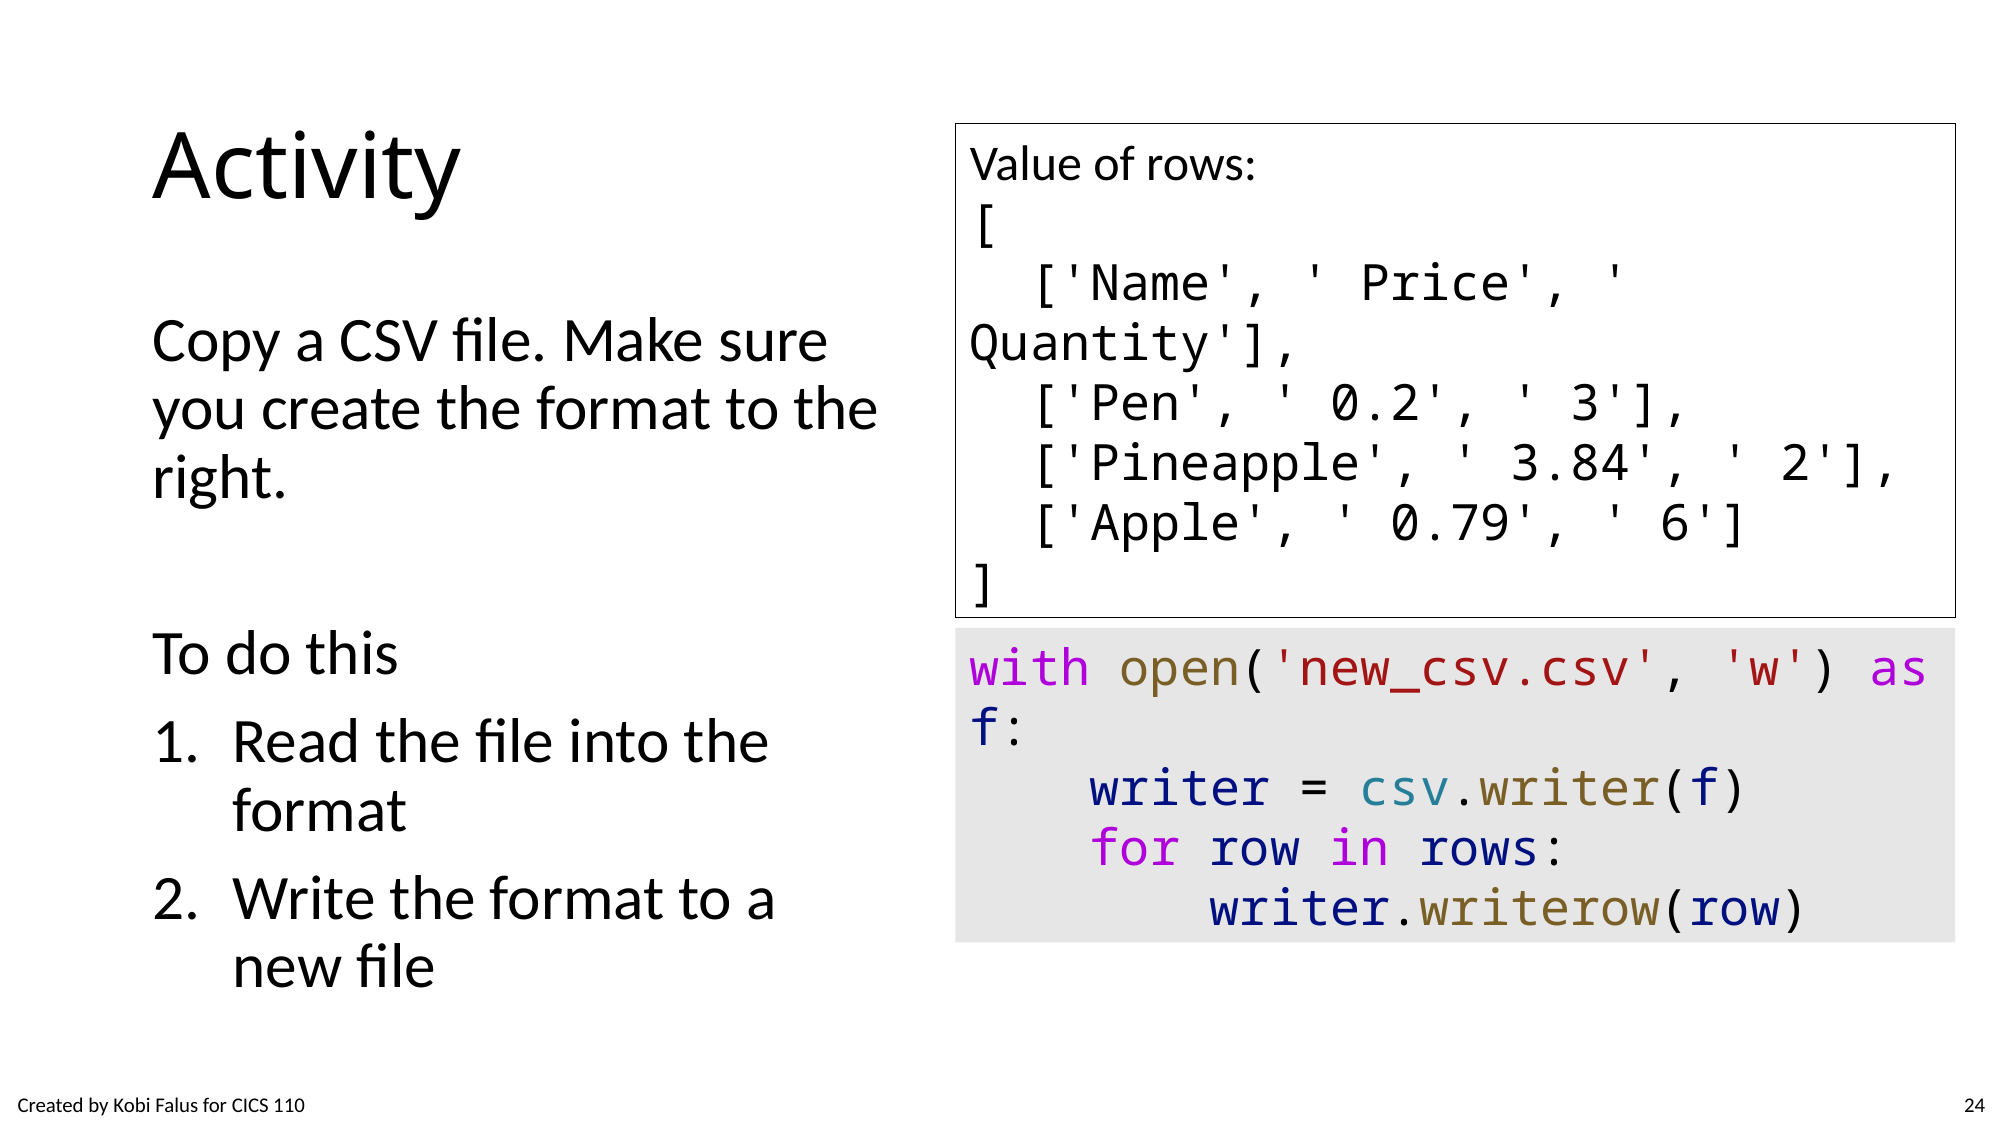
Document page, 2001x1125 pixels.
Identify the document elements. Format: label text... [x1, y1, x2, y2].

list Copy a CSV file. Make sure you create the format to the right. To do this Read the file into the format Write the format to a new file [137, 299, 900, 1014]
text_box Value of rows: [ ['Name', ' Price', ' Quantity'], ['Pen', ' 0.2', ' 3'], ['Pineapple', ' 3.84', ' 2'], ['Apple', ' 0.79', ' 6'] ] [955, 123, 1956, 618]
text_box with open('new_csv.csv', 'w') as f: writer = csv.writer(f) for row in rows: writer.writerow(row) [955, 627, 1956, 943]
title Activity [137, 59, 1863, 278]
